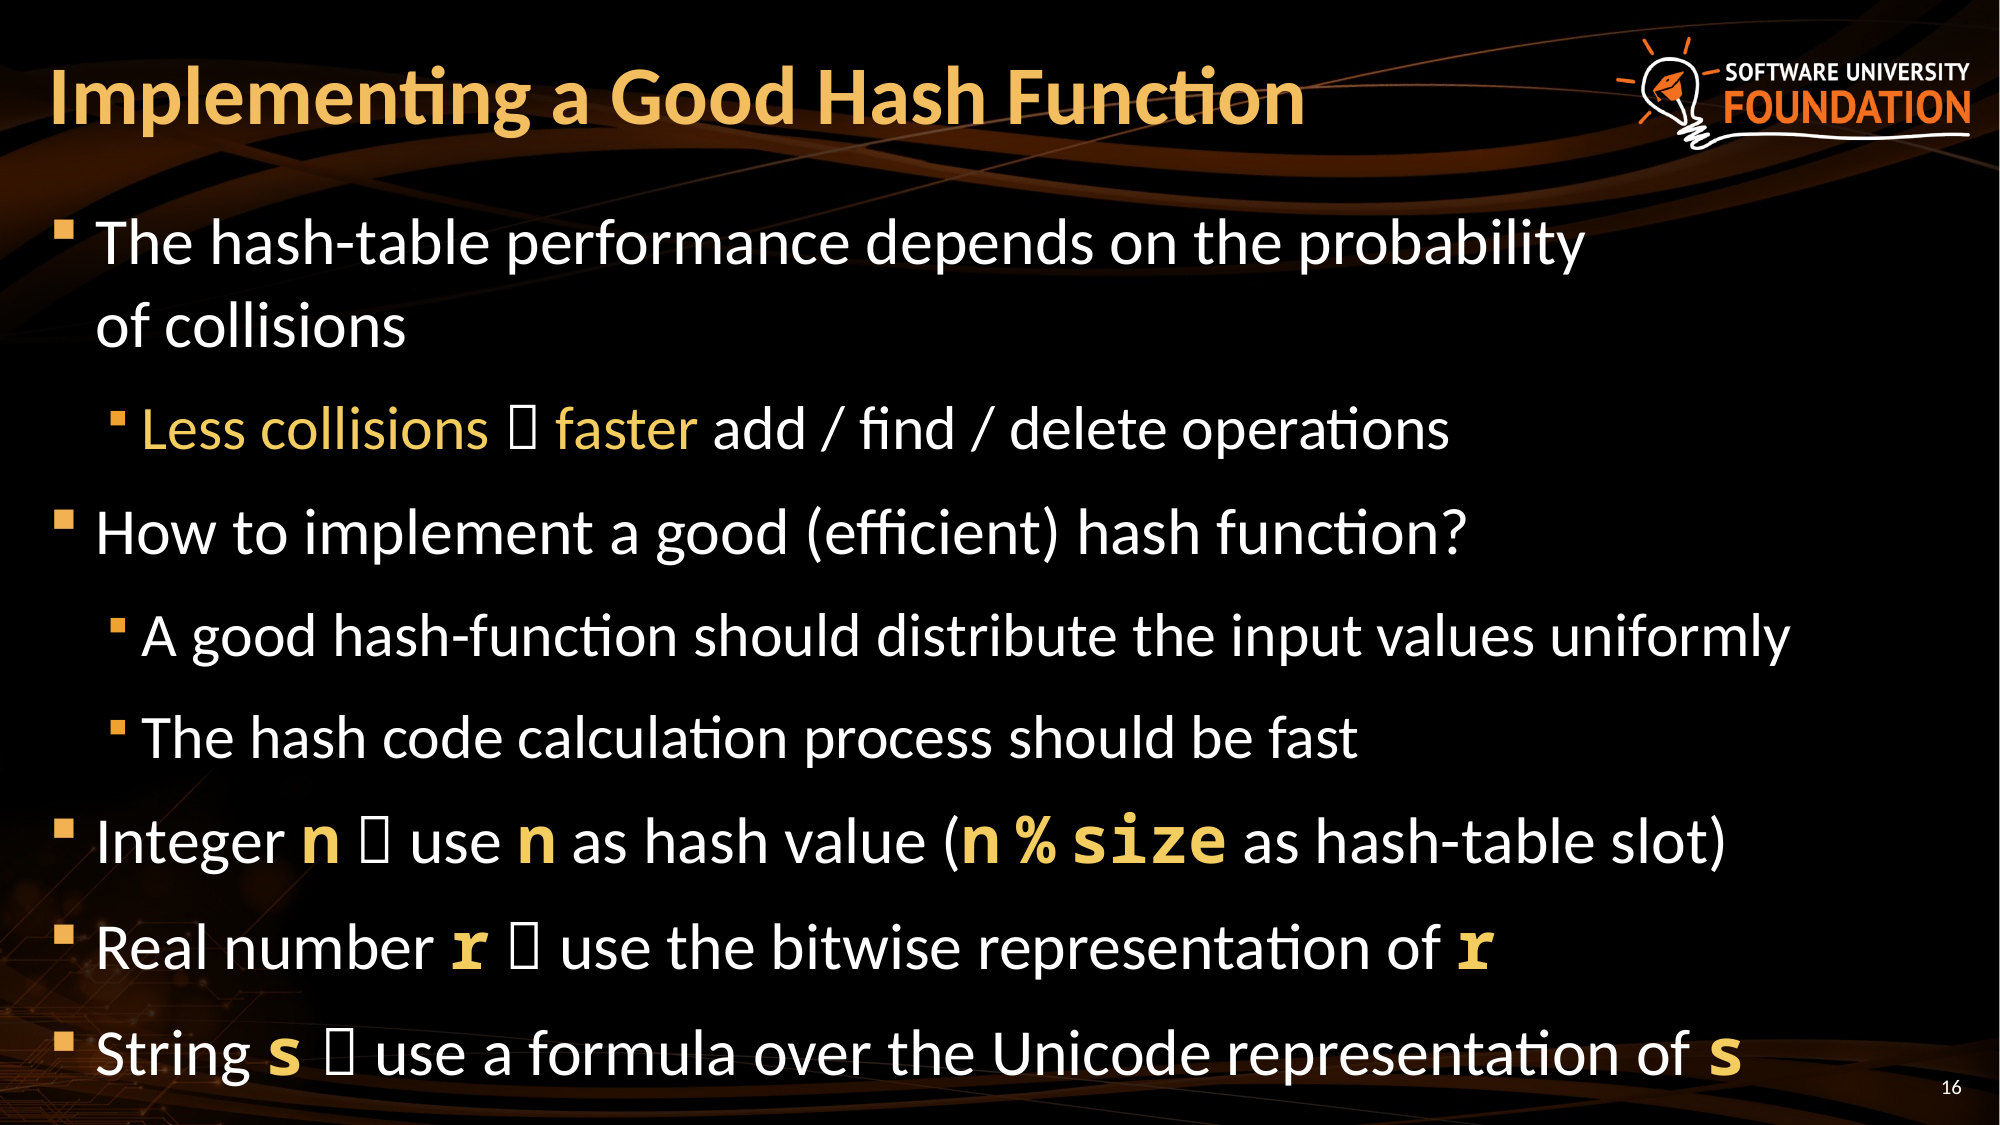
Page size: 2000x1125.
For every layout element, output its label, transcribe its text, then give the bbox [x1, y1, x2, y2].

list The hash-table performance depends on the probability of collisions Less collisions  faster add / find / delete operations How to implement a good (efficient) hash function? A good hash-function should distribute the input values uniformly The hash code calculation process should be fast Integer n  use n as hash value (n % size as hash-table slot) Real number r  use the bitwise representation of r String s  use a formula over the Unicode representation of s [31, 188, 1968, 1103]
title Implementing a Good Hash Function [30, 6, 1602, 189]
picture [0, 0, 2000, 1125]
